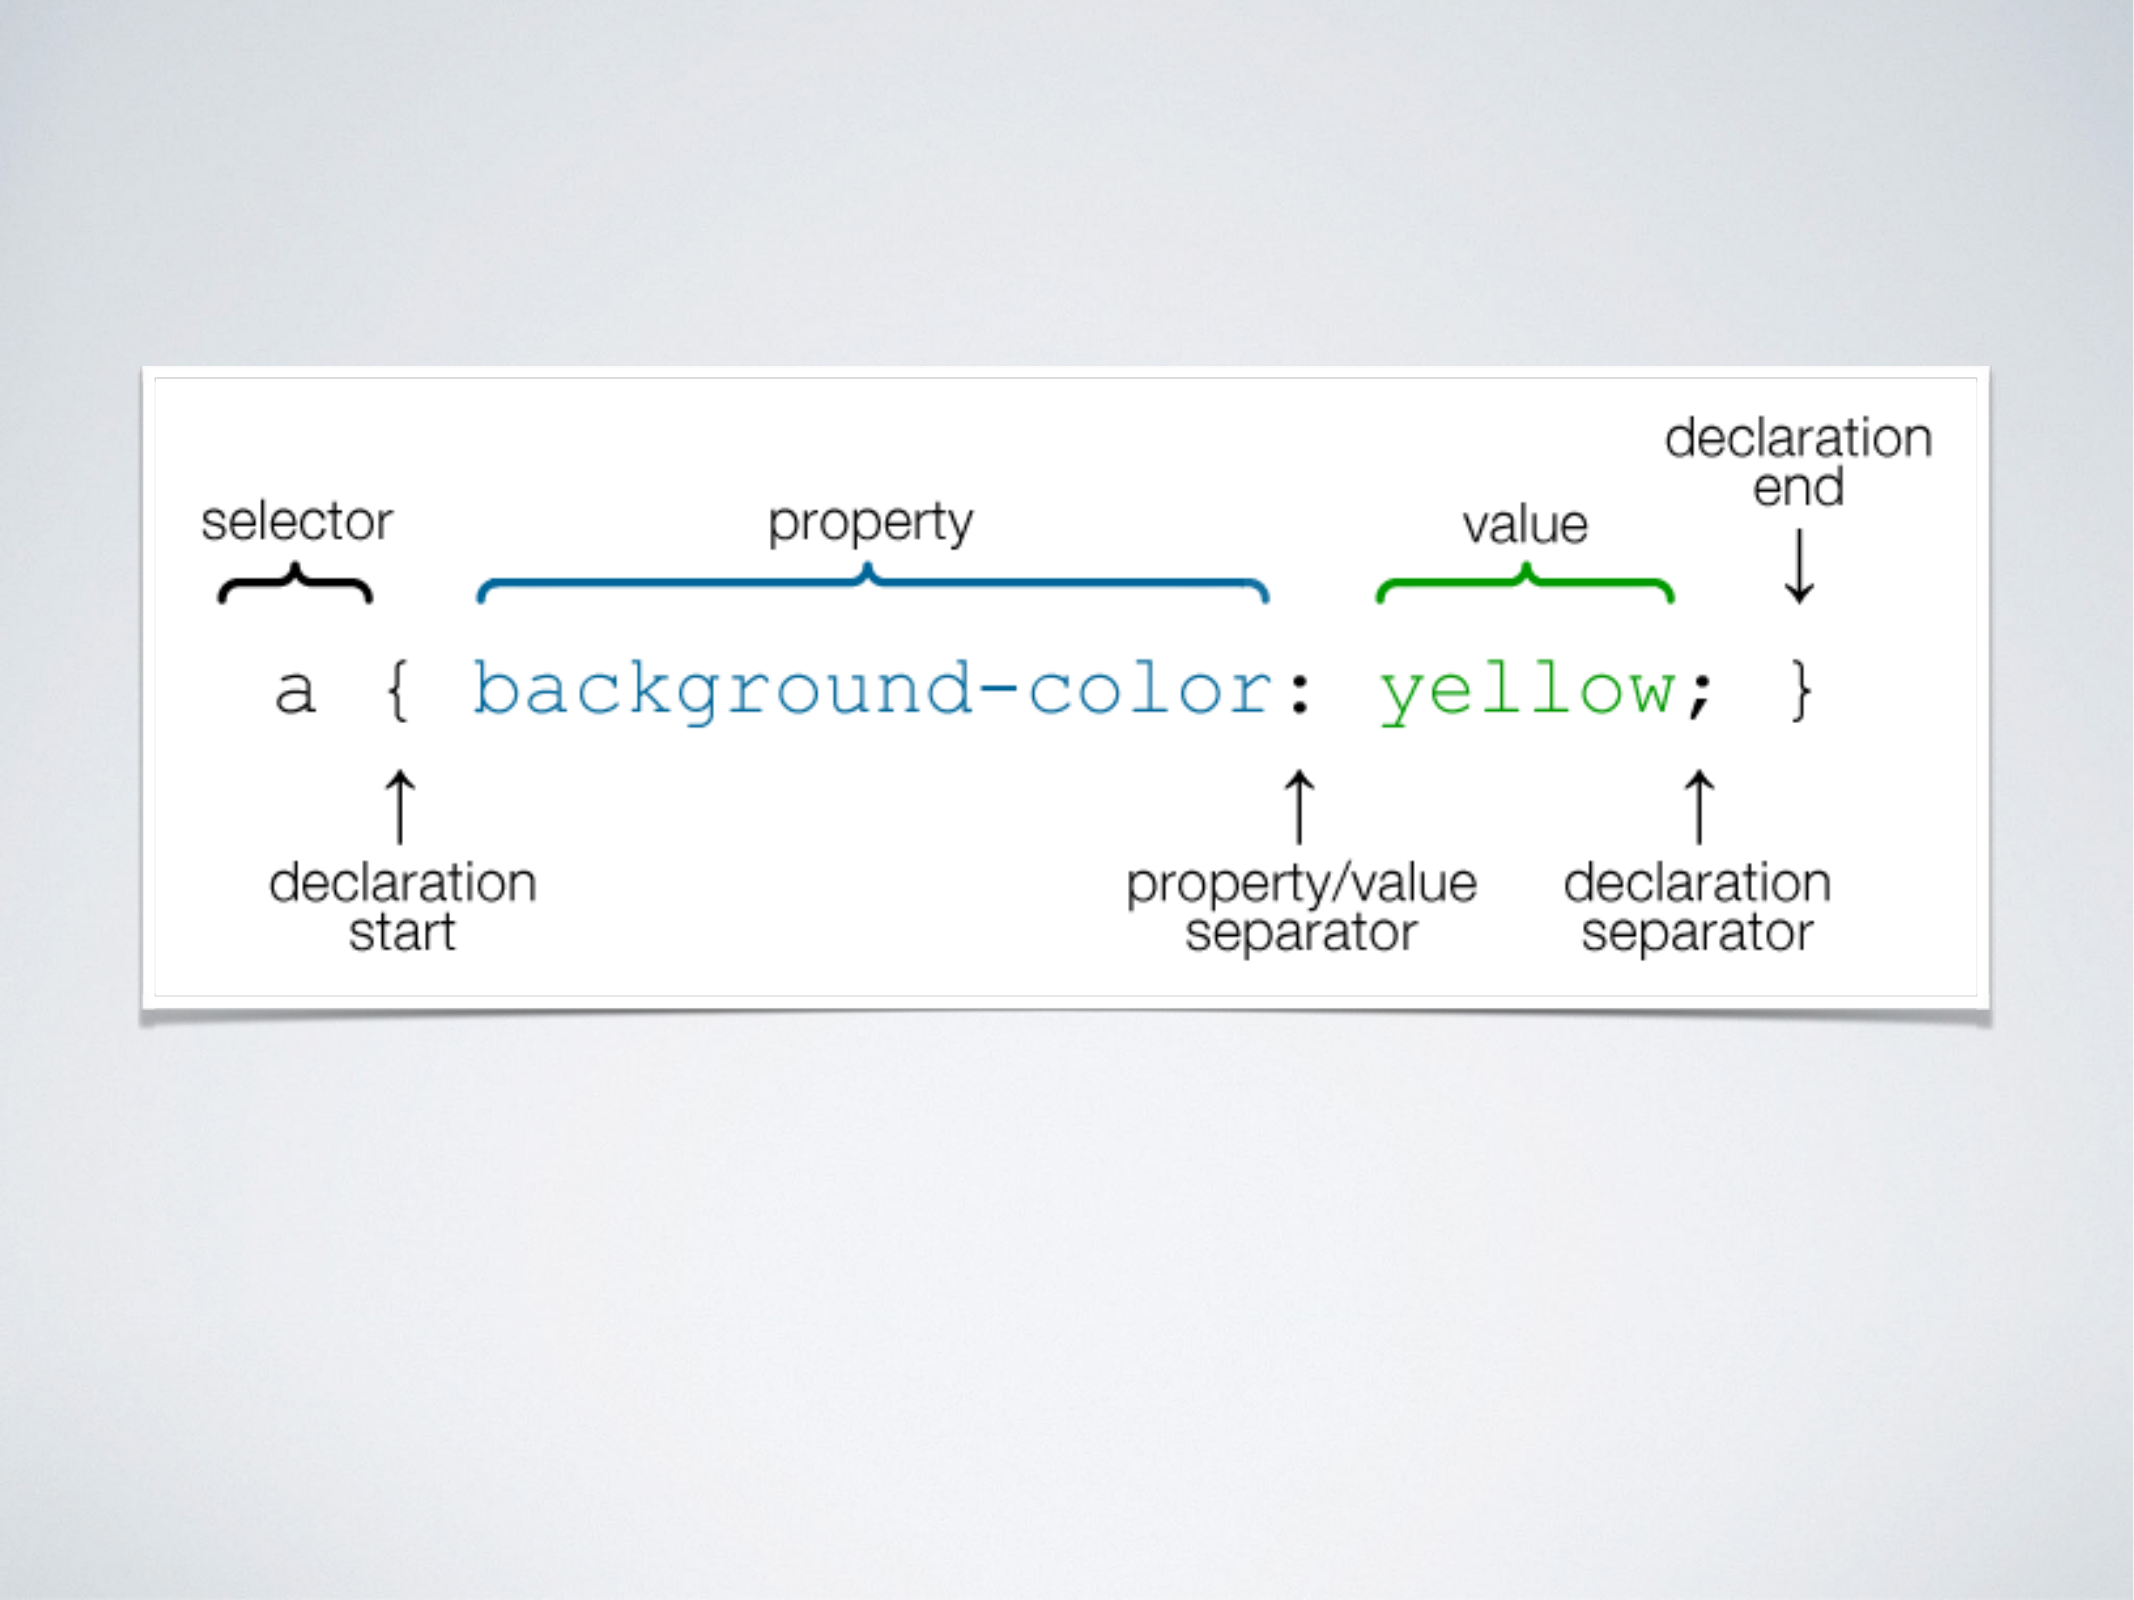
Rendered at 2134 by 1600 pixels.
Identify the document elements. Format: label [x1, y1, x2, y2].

text_box [137, 366, 1997, 1034]
picture [0, 0, 2134, 1600]
